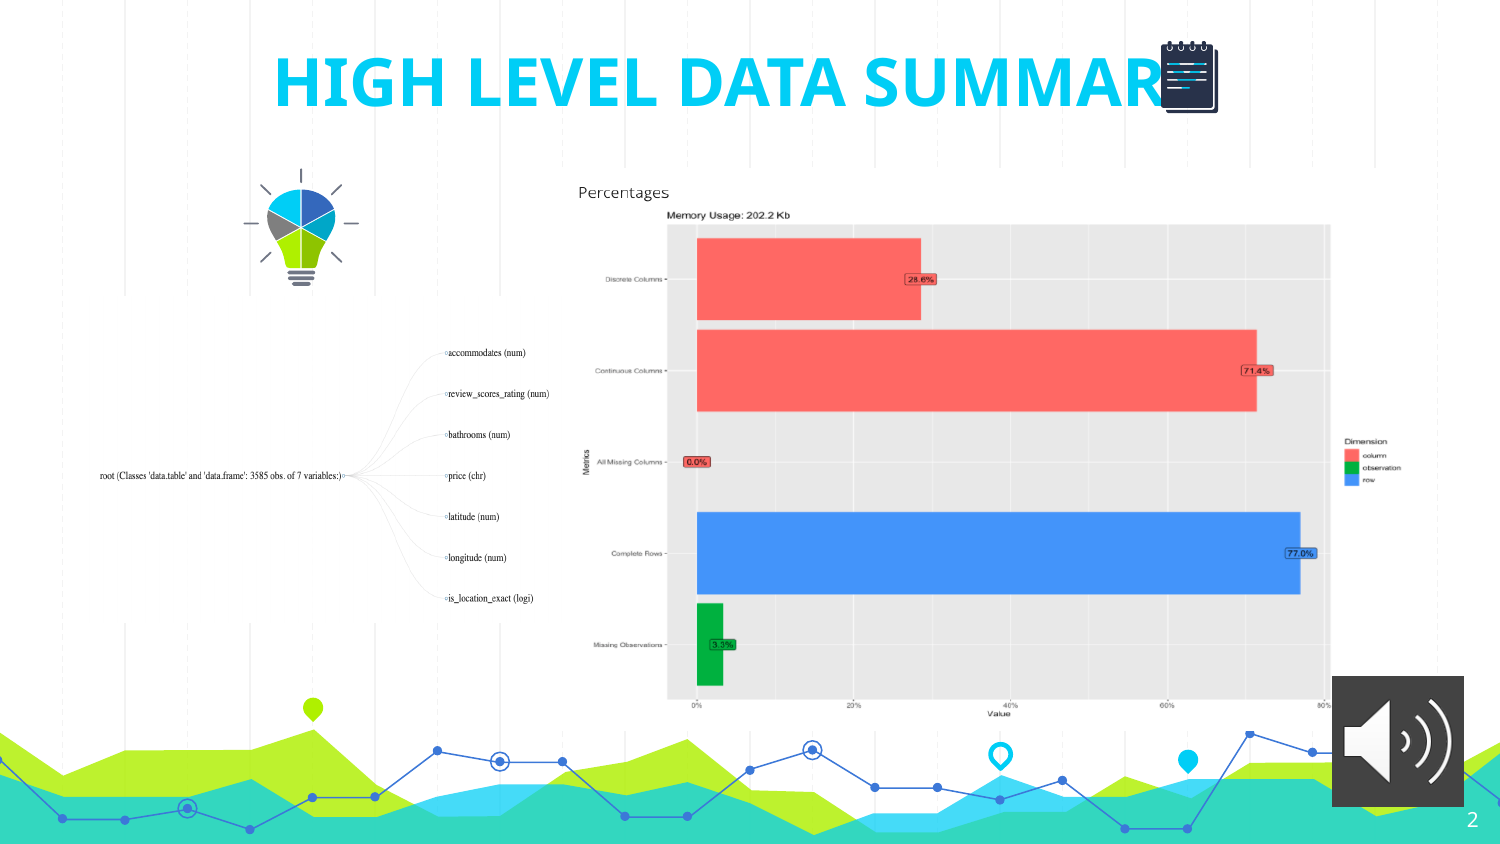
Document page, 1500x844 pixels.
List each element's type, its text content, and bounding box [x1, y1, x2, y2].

title HIGH LEVEL DATA SUMMARY [166, 17, 1315, 135]
picture [76, 168, 1465, 809]
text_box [1160, 40, 1219, 114]
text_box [243, 168, 360, 286]
slide_number 2 [1403, 791, 1494, 844]
